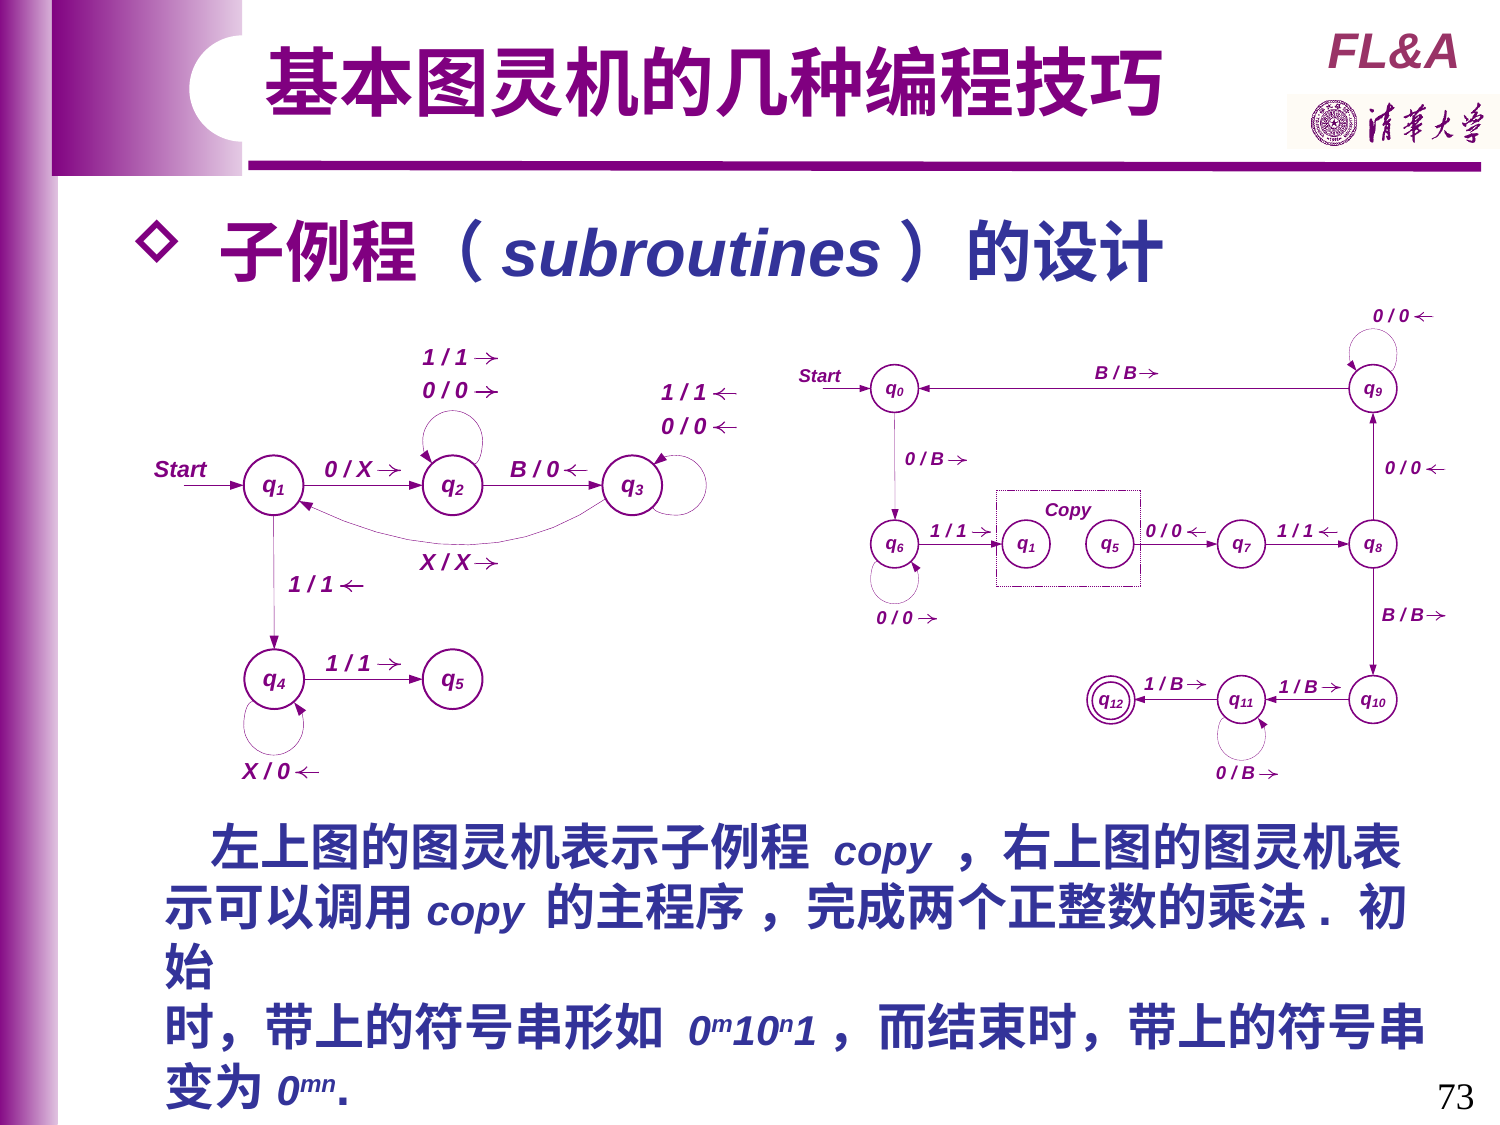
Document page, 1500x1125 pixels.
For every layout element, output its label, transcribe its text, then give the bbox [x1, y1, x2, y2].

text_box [137, 341, 751, 790]
text_box 子例程（subroutines）的设计 [112, 202, 1450, 297]
text_box 基本图灵机的几种编程技巧 [250, 38, 1180, 134]
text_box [796, 300, 1447, 788]
picture [1287, 94, 1500, 149]
text_box 73 [1411, 1064, 1500, 1125]
text_box 左上图的图灵机表示子例程 copy ，右上图的图灵机表示可以调用copy 的主程序 ，完成两个正整数的乘法. 初始 时，带上的符号串形如 0m10n1，而结束时，带上的符号串 变为0mn. [150, 807, 1456, 1123]
